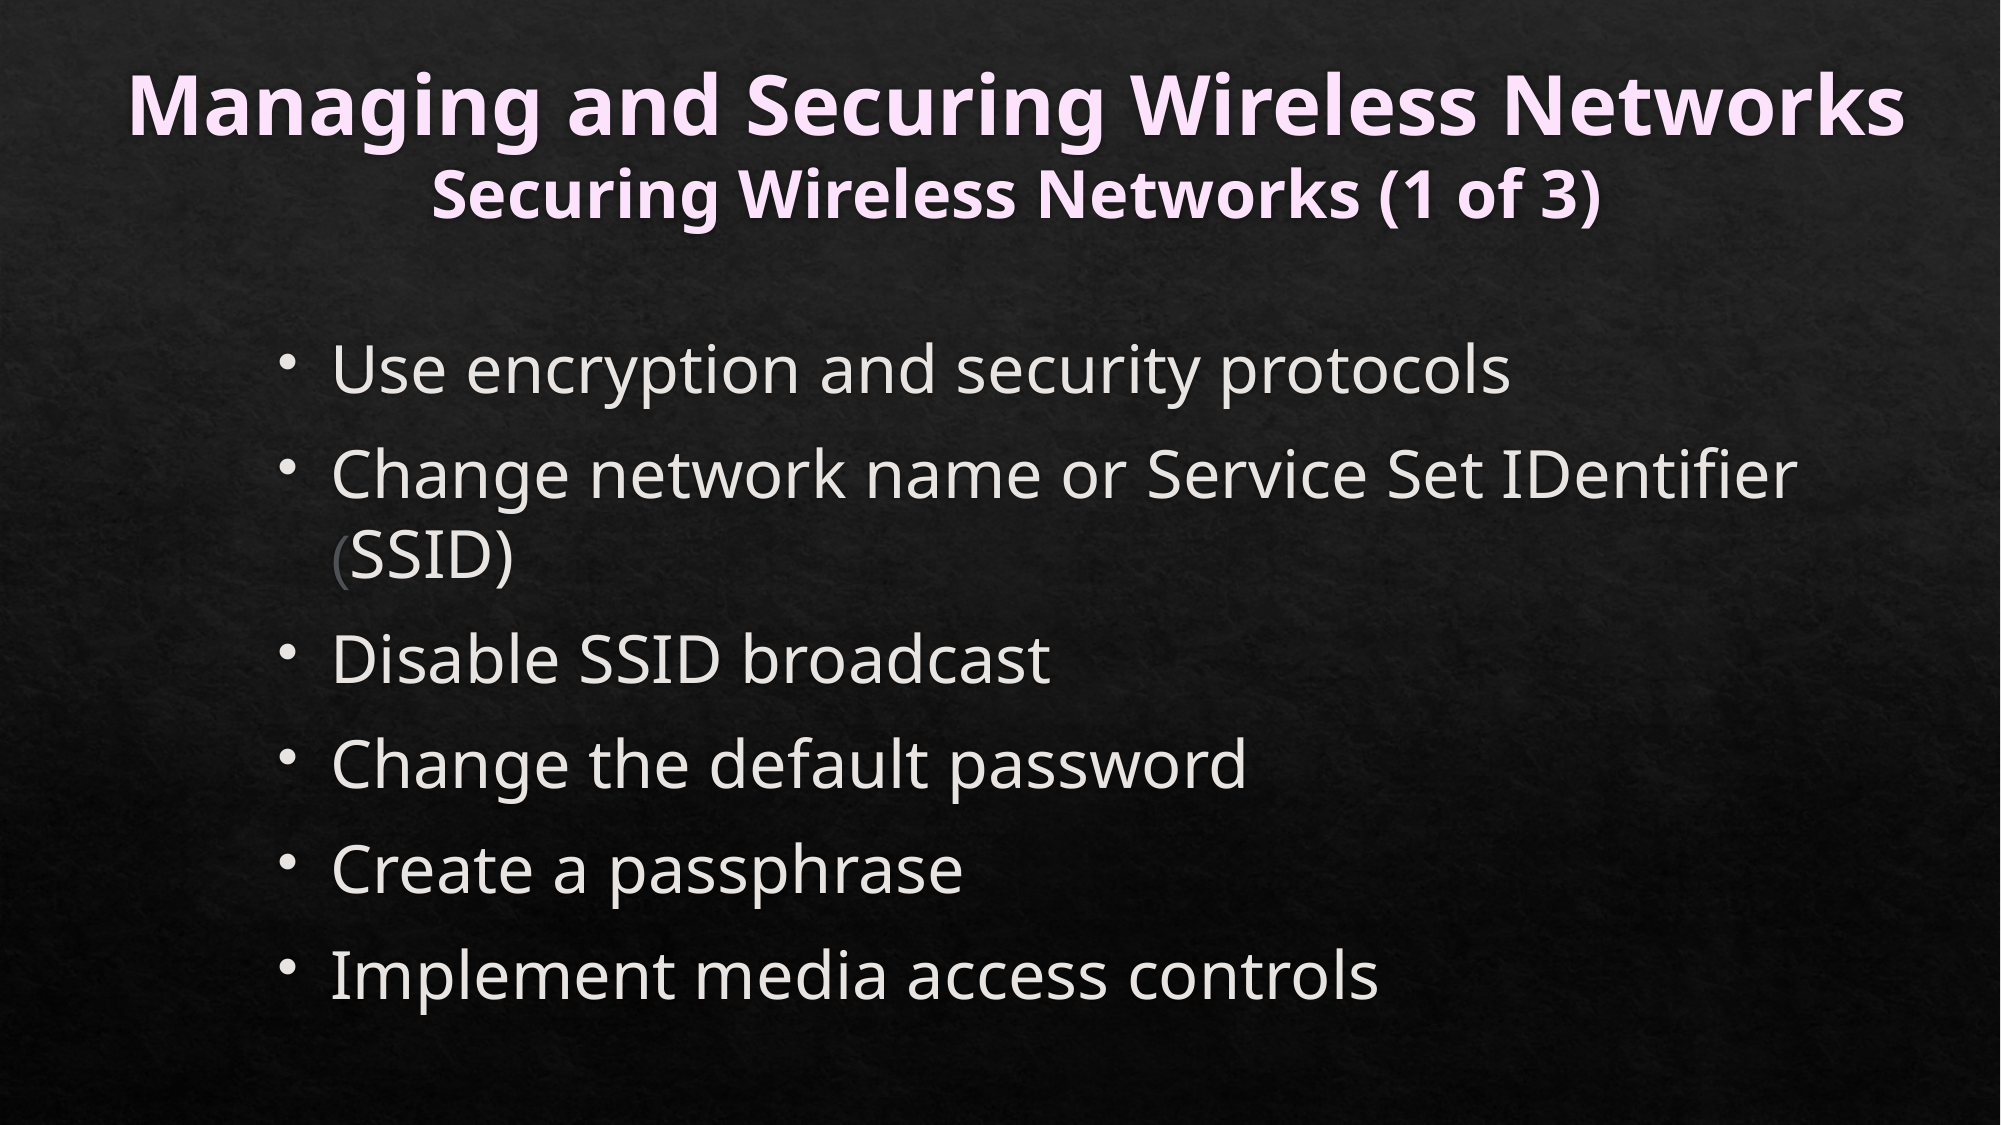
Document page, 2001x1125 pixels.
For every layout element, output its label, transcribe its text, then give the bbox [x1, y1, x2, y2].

title Managing and Securing Wireless Networks Securing Wireless Networks (1 of 3) [92, 11, 1942, 274]
list Use encryption and security protocols Change network name or Service Set IDentifier (SSID) Disable SSID broadcast Change the default password Create a passphrase Implement media access controls [259, 319, 1942, 1125]
